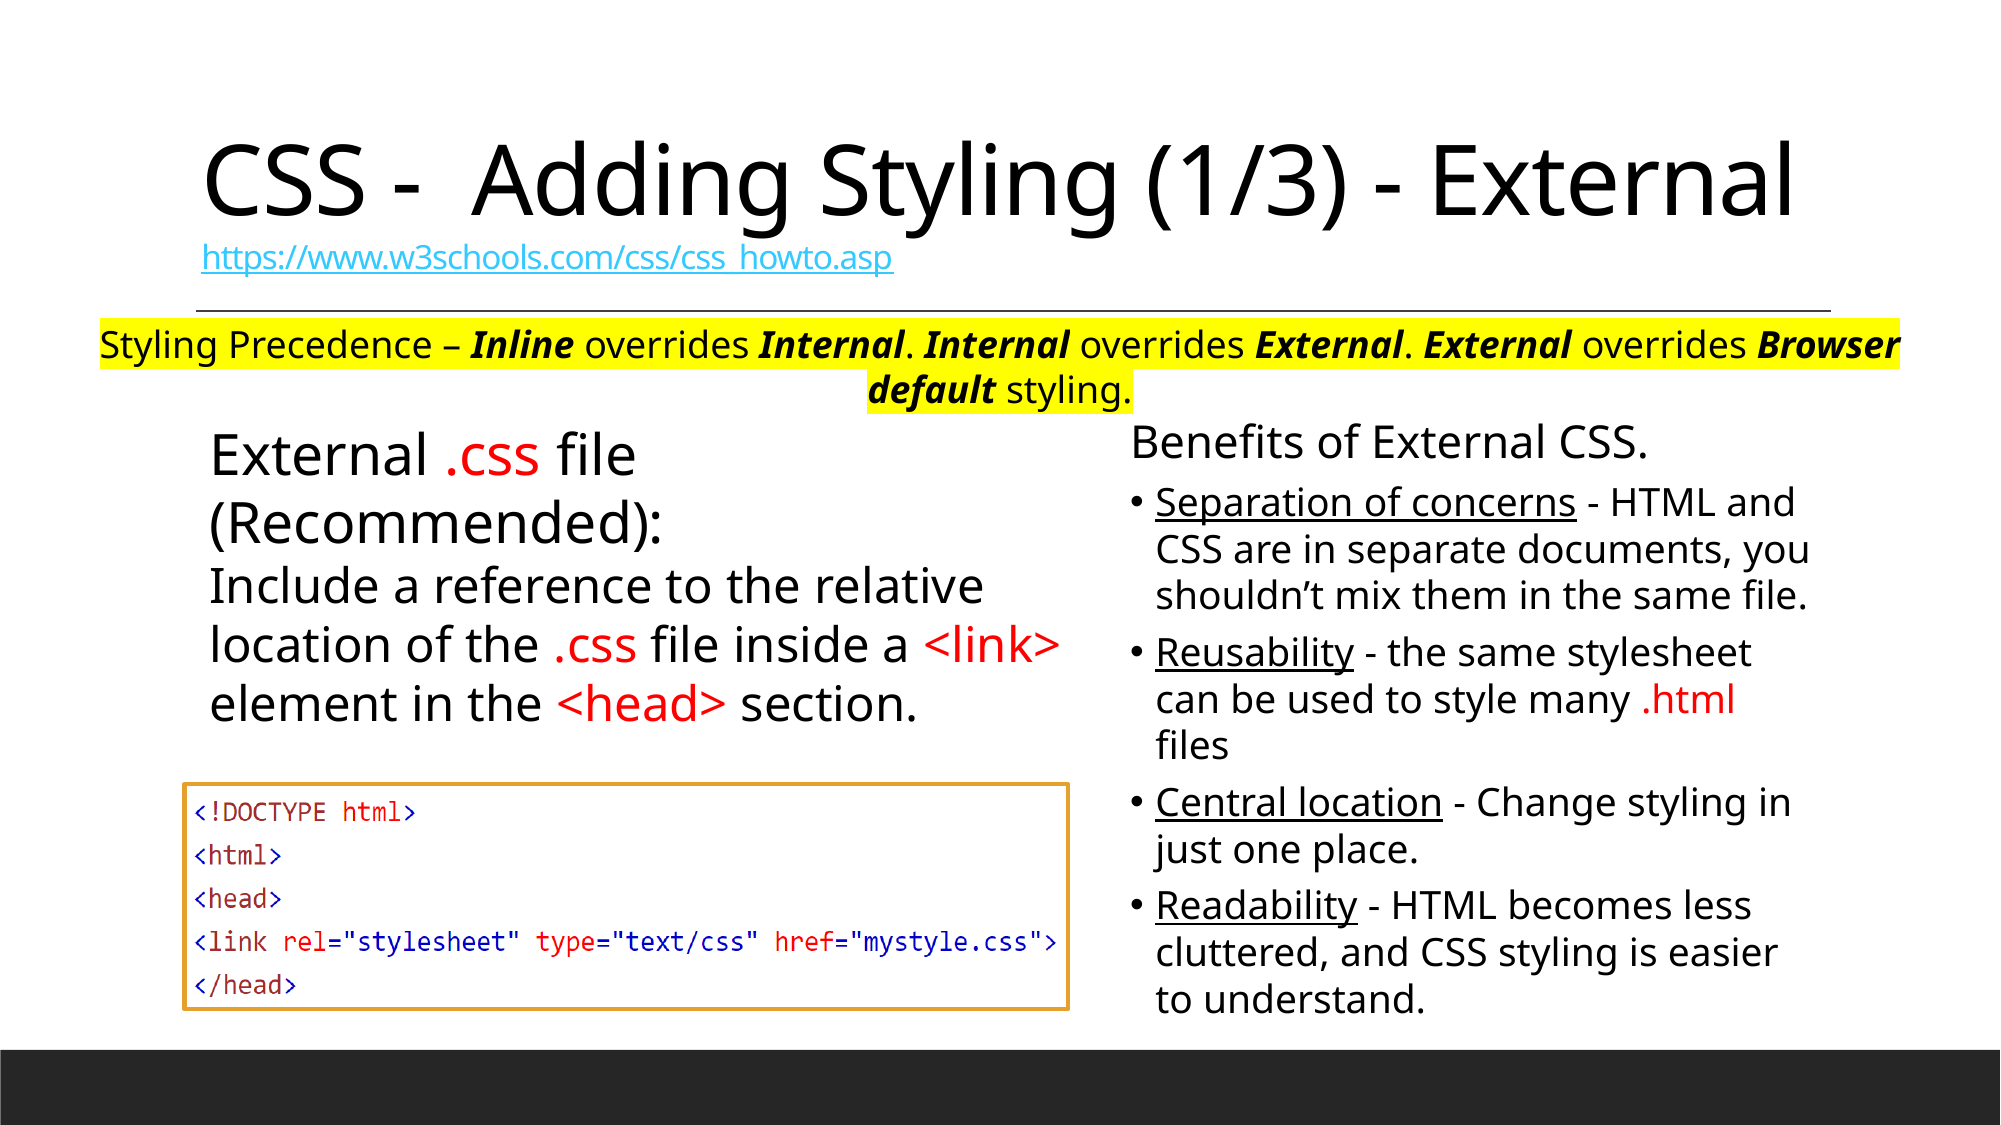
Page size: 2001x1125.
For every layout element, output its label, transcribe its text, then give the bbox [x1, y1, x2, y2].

text_box Styling Precedence – Inline overrides Internal. Internal overrides External. External overrides Browser default styling. [61, 313, 1939, 419]
text_box External .css file (Recommended): Include a reference to the relative location of the .css file inside a <link> element in the <head> section. [194, 384, 1080, 766]
picture [186, 785, 1067, 1008]
list Benefits of External CSS. Separation of concerns - HTML and CSS are in separate documents, you shouldn’t mix them in the same file. Reusability - the same stylesheet can be used to style many .html files Central location - Change styling in just one place. Readability - HTML becomes less cluttered, and CSS styling is easier to understand. [1102, 419, 1815, 1050]
title CSS - Adding Styling (1/3) - External https://www.w3schools.com/css/css_howto.asp [186, 47, 1931, 285]
